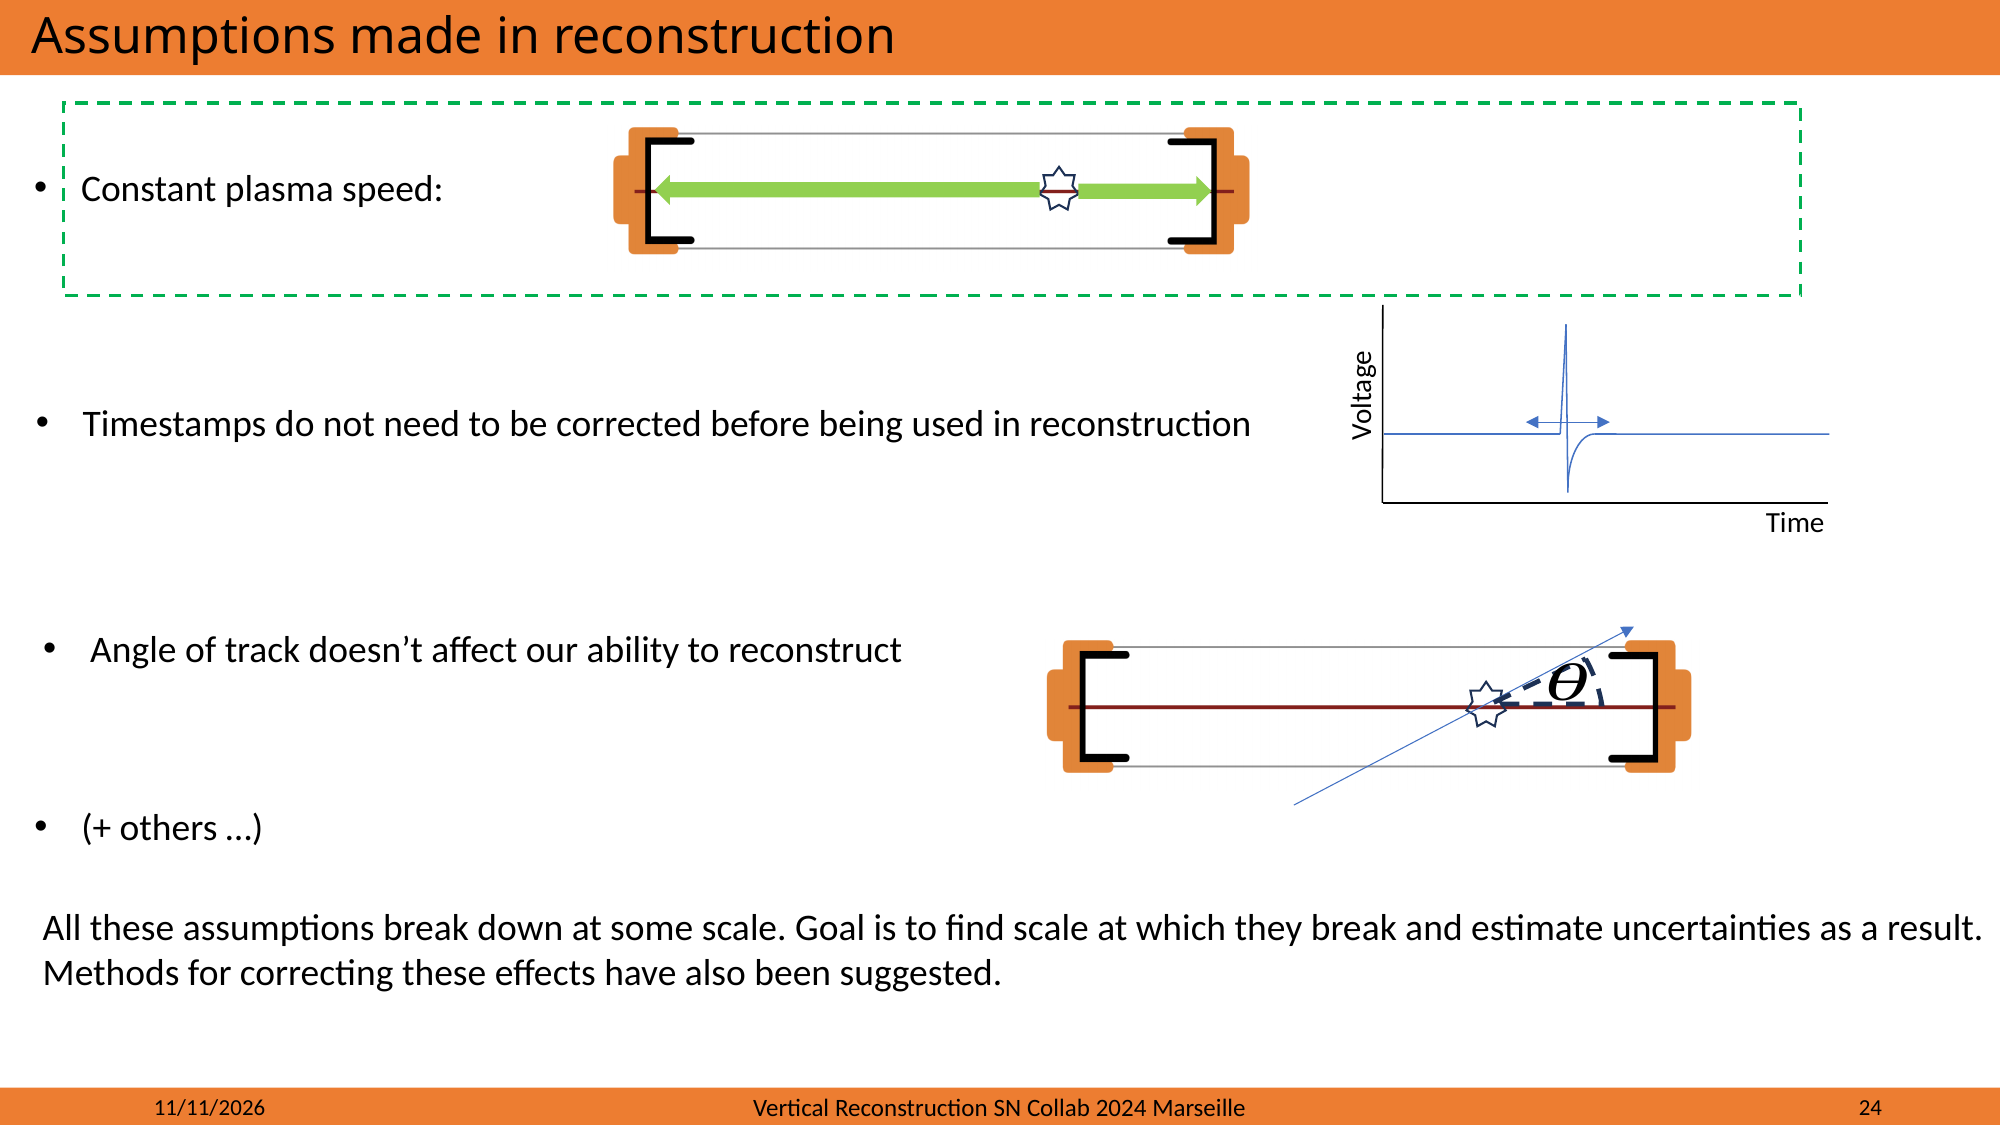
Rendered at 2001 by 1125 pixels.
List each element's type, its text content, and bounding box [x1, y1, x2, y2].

text_box Time [1751, 496, 1840, 546]
title Assumptions made in reconstruction [16, 0, 1742, 76]
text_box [606, 125, 1258, 272]
footer Vertical Reconstruction SN Collab 2024 Marseille [662, 1087, 1338, 1125]
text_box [1384, 324, 1830, 540]
text_box Timestamps do not need to be corrected before being used in reconstruction [21, 391, 1268, 452]
text_box Angle of track doesn’t affect our ability to reconstruct [28, 618, 918, 678]
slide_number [138, 1087, 589, 1125]
slide_number 24 [1447, 1087, 1898, 1125]
text_box Voltage [1334, 336, 1382, 455]
text_box (+ others …) [19, 795, 279, 856]
text_box Constant plasma speed: [19, 156, 63, 217]
text_box All these assumptions break down at some scale. Goal is to find scale at which they break and estimate uncertainties as a result. Methods for correcting these effects have also been suggested. [27, 895, 2000, 1001]
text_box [1039, 578, 1700, 830]
text_box [62, 102, 1802, 297]
